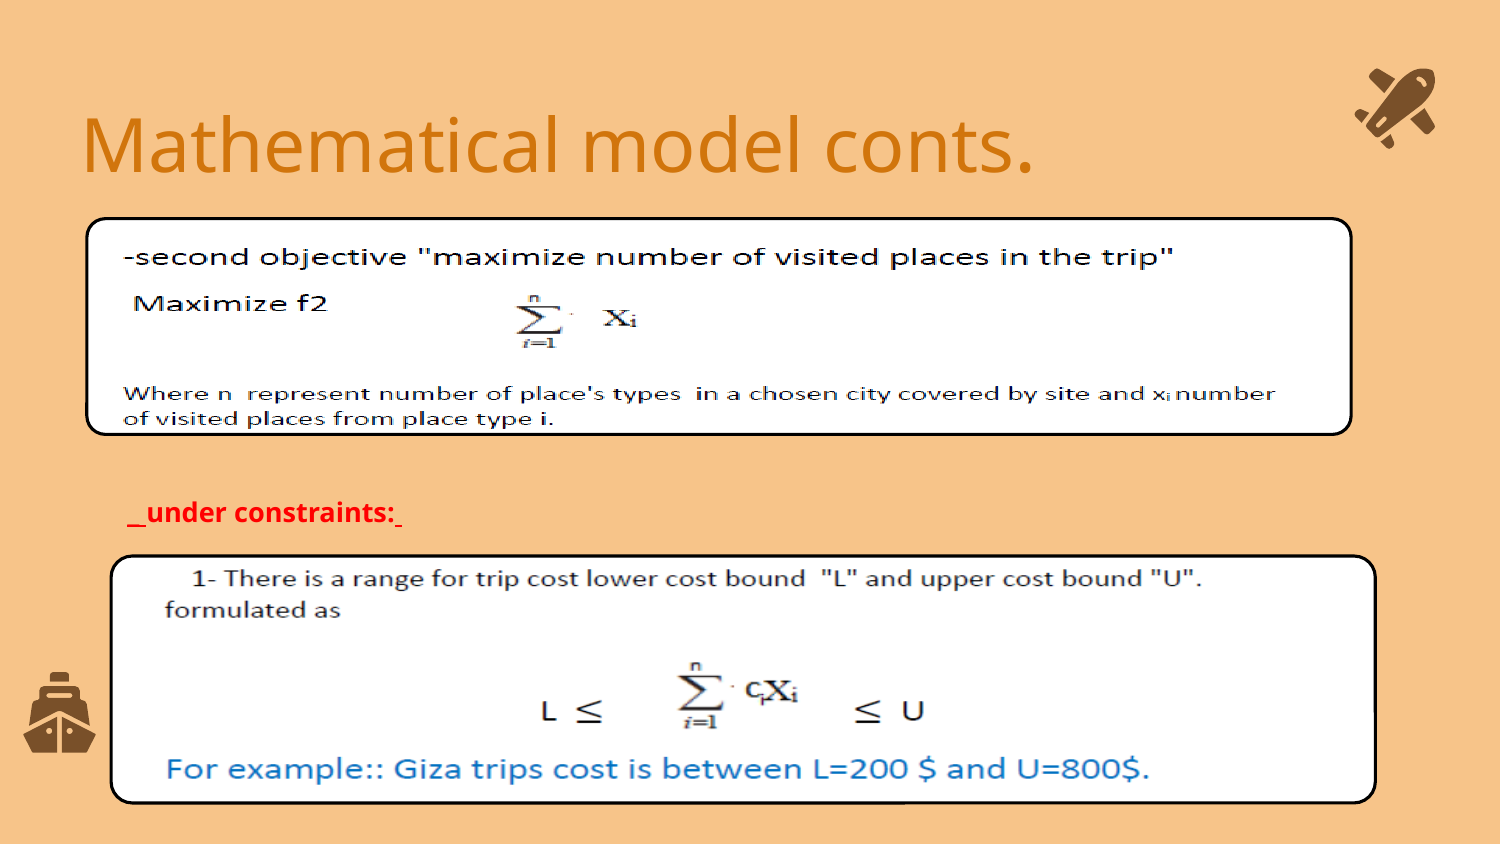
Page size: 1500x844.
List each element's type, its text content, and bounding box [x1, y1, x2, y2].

title Mathematical model conts. [65, 74, 1373, 169]
list _ under constraints: [89, 476, 1376, 545]
picture [110, 555, 1376, 804]
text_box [23, 671, 96, 753]
picture [86, 218, 1352, 435]
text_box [1353, 68, 1437, 150]
